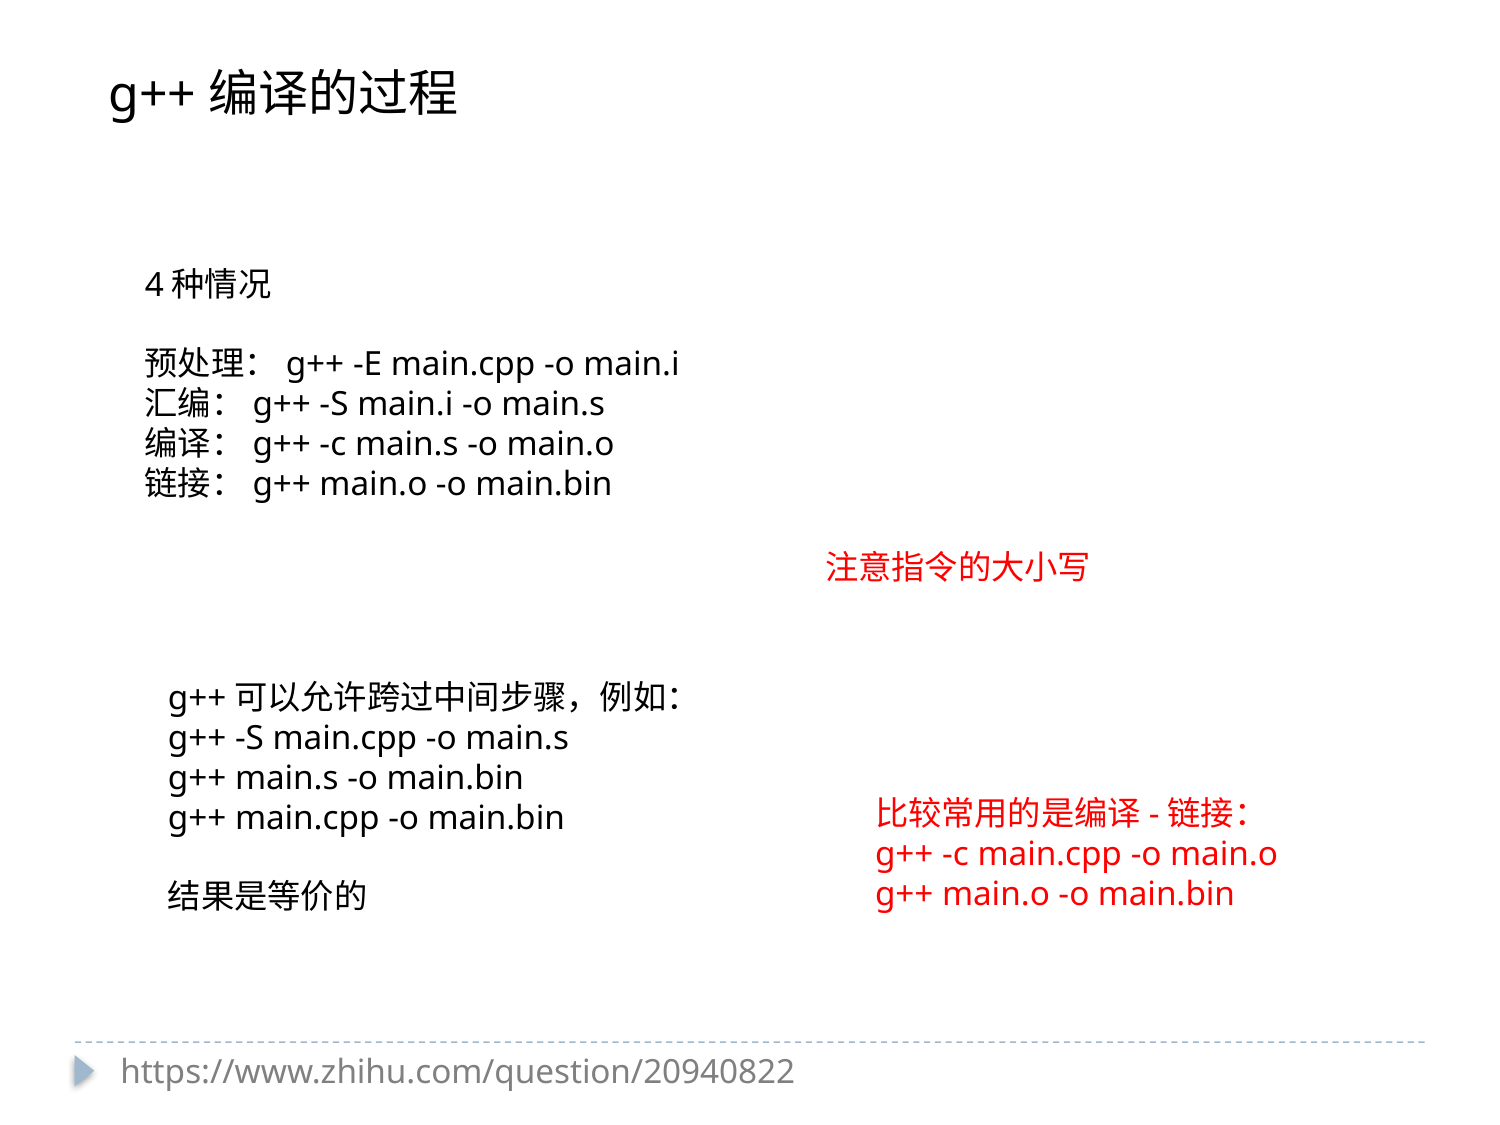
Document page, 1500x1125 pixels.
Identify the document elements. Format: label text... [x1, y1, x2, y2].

text_box 比较常用的是编译-链接： g++ -c main.cpp -o main.o g++ main.o -o main.bin [860, 785, 1294, 920]
text_box g++可以允许跨过中间步骤，例如： g++ -S main.cpp -o main.s g++ main.s -o main.bin g++ main.cpp -o main.bin 结果是等价的 [153, 668, 715, 923]
text_box https://www.zhihu.com/question/20940822 [105, 1042, 812, 1098]
text_box 4种情况 预处理：g++ -E main.cpp -o main.i 汇编：g++ -S main.i -o main.s 编译：g++ -c main.s -o main.o 链接：g++ main.o -o main.bin [130, 255, 1312, 510]
text_box g++编译的过程 [93, 54, 474, 130]
text_box 注意指令的大小写 [810, 538, 1107, 594]
